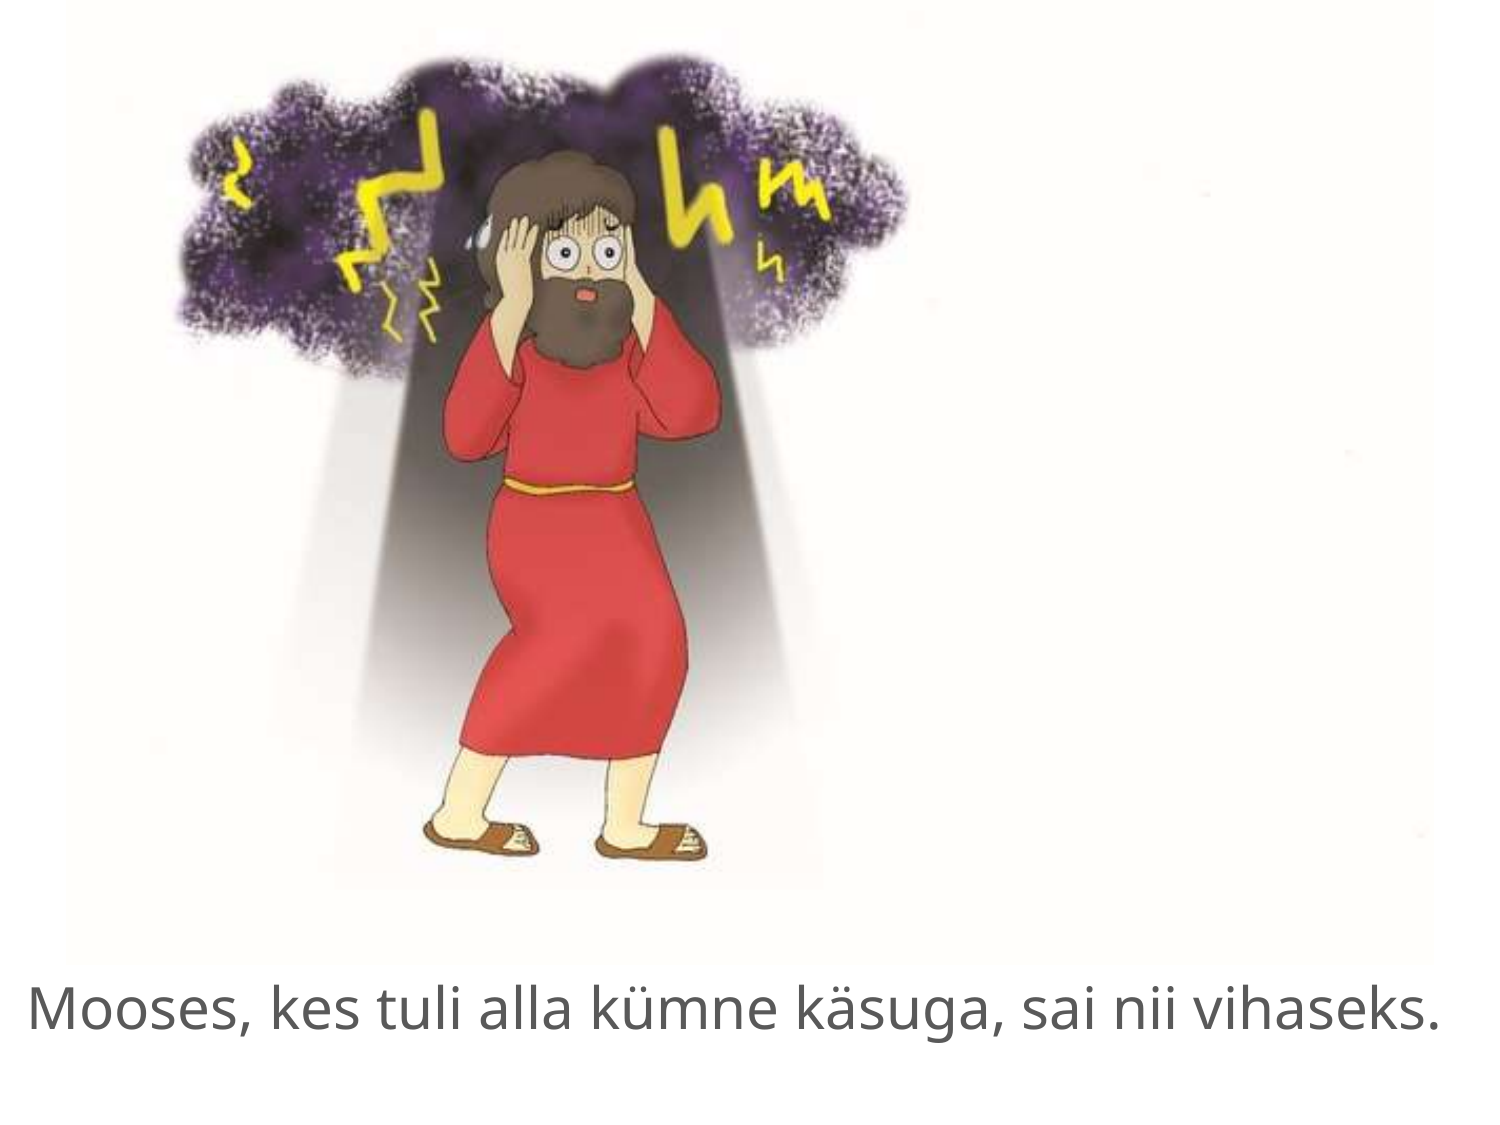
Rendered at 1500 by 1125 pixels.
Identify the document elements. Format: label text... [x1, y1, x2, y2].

text_box Mooses, kes tuli alla kümne käsuga, sai nii vihaseks. [11, 964, 1498, 1049]
picture [66, 0, 1434, 965]
